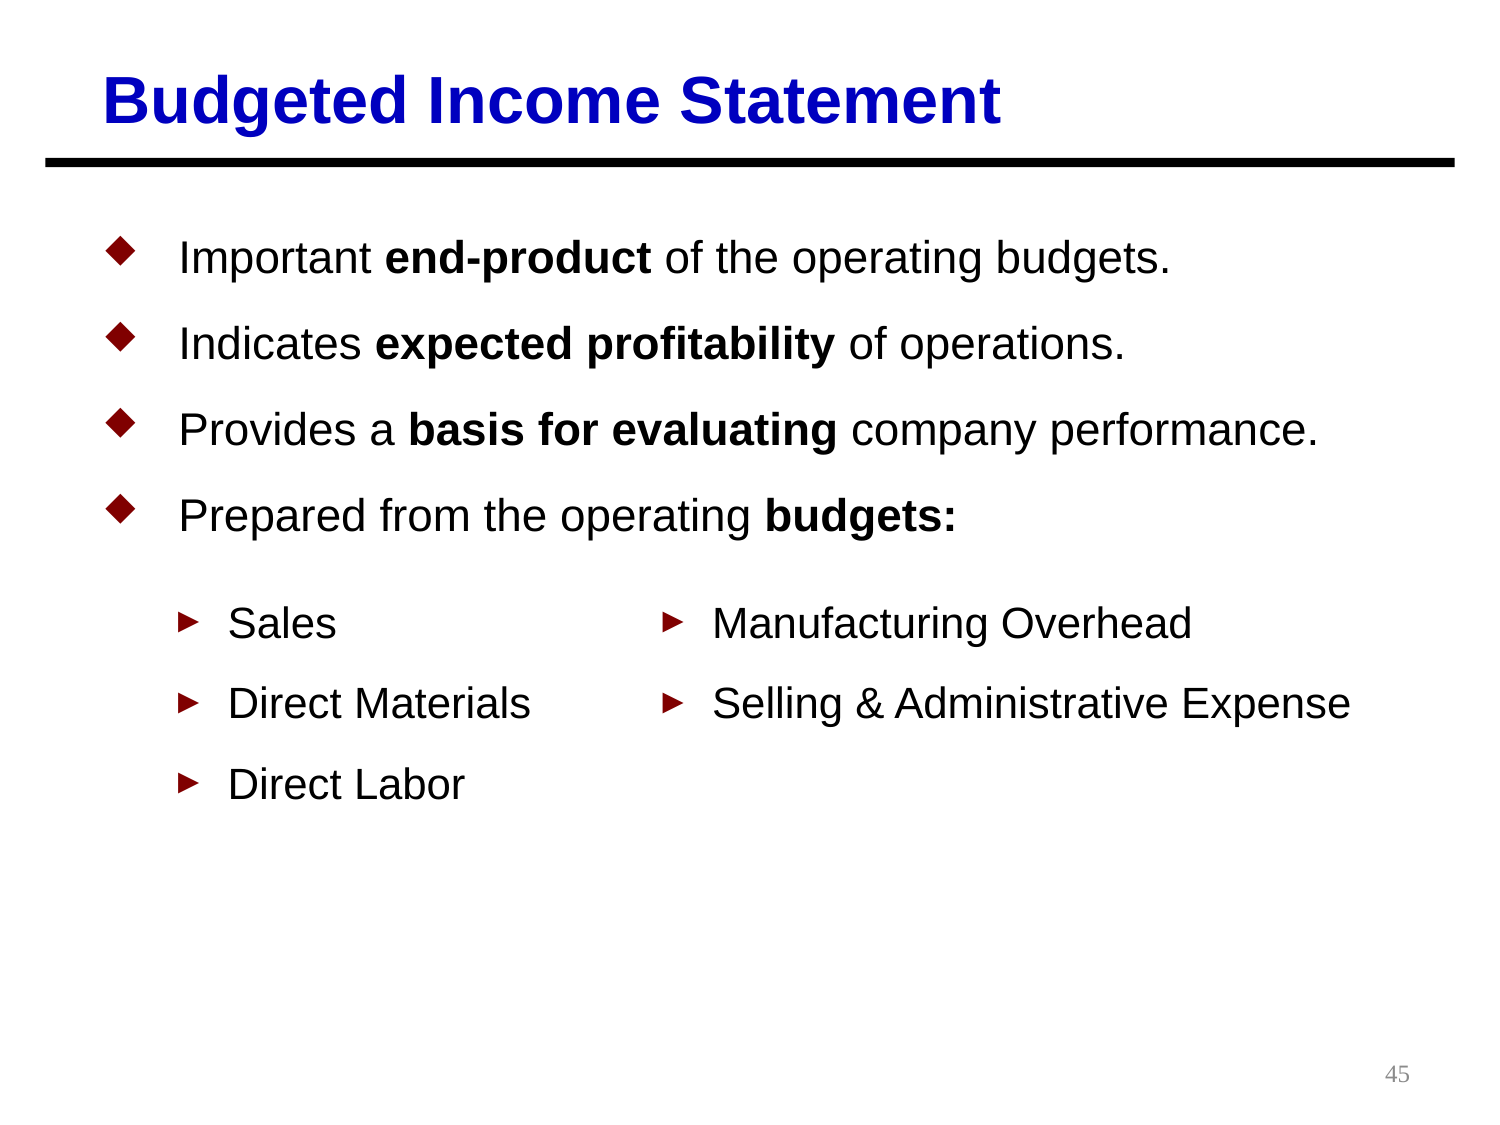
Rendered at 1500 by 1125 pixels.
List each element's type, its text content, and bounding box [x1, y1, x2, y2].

list Important end-product of the operating budgets. Indicates expected profitability of operations. Provides a basis for evaluating company performance. Prepared from the operating budgets: [87, 212, 1375, 613]
text_box Budgeted Income Statement [87, 50, 1450, 142]
slide_number 45 [1074, 1042, 1425, 1103]
text_box Sales Direct Materials Direct Labor [156, 576, 620, 815]
text_box Manufacturing Overhead Selling & Administrative Expense [640, 576, 1388, 815]
